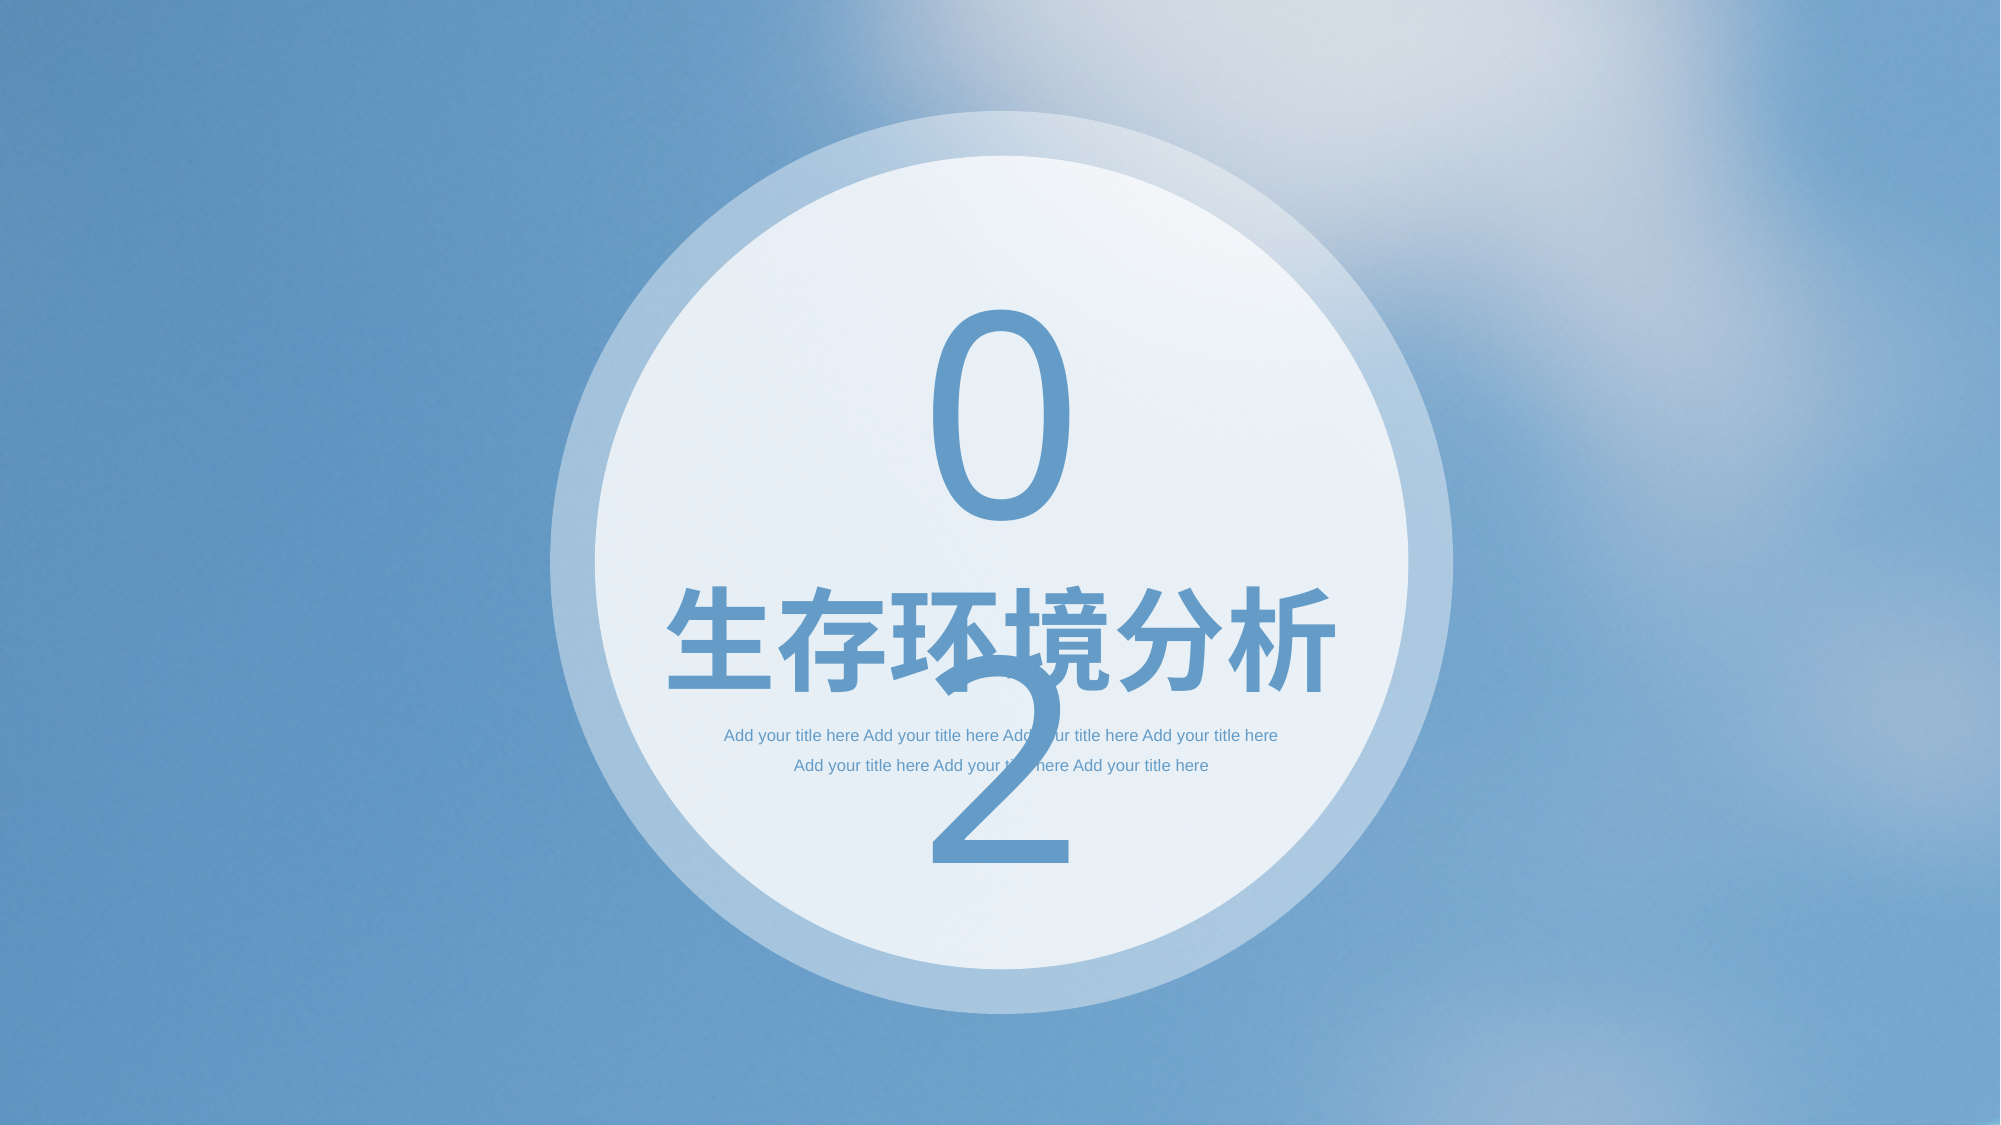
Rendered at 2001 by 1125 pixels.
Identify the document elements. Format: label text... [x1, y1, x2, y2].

text_box 生存环境分析 [1143, 562, 1368, 713]
text_box Add your title here Add your title here Add your title here Add your title here Add your title here Add your title here Add your title here [692, 707, 860, 782]
text_box Add your title here Add your title here Add your title here Add your title here Add your title here Add your title here Add your title here [1143, 707, 1311, 782]
text_box [549, 109, 1455, 1016]
text_box 02 [860, 223, 1143, 928]
text_box [593, 154, 1410, 971]
picture [0, 0, 2001, 1125]
text_box 生存环境分析 [635, 562, 860, 713]
